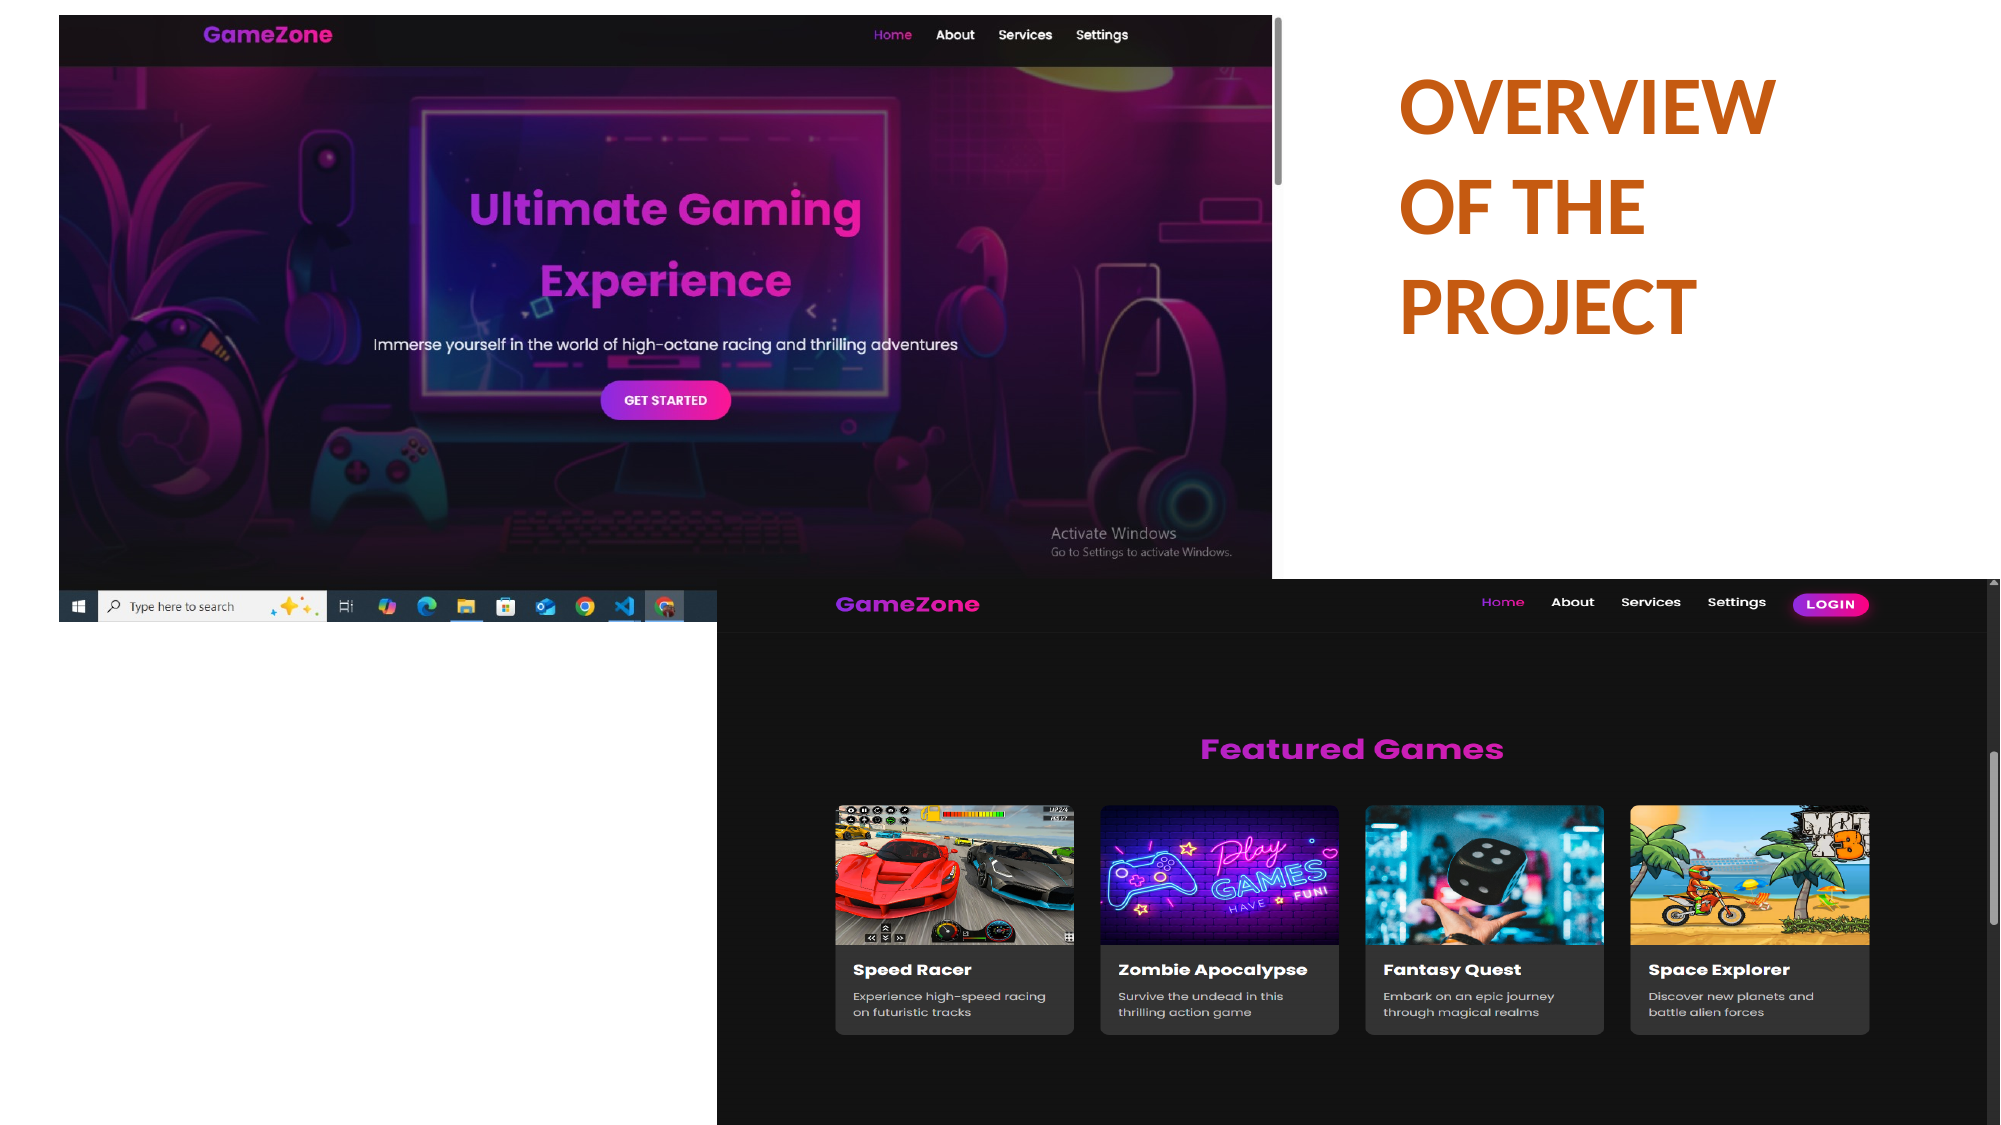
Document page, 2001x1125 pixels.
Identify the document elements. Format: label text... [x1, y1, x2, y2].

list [717, 579, 2000, 1125]
picture [59, 14, 1284, 622]
text_box OVERVIEW OF THE PROJECT [1384, 43, 1794, 359]
